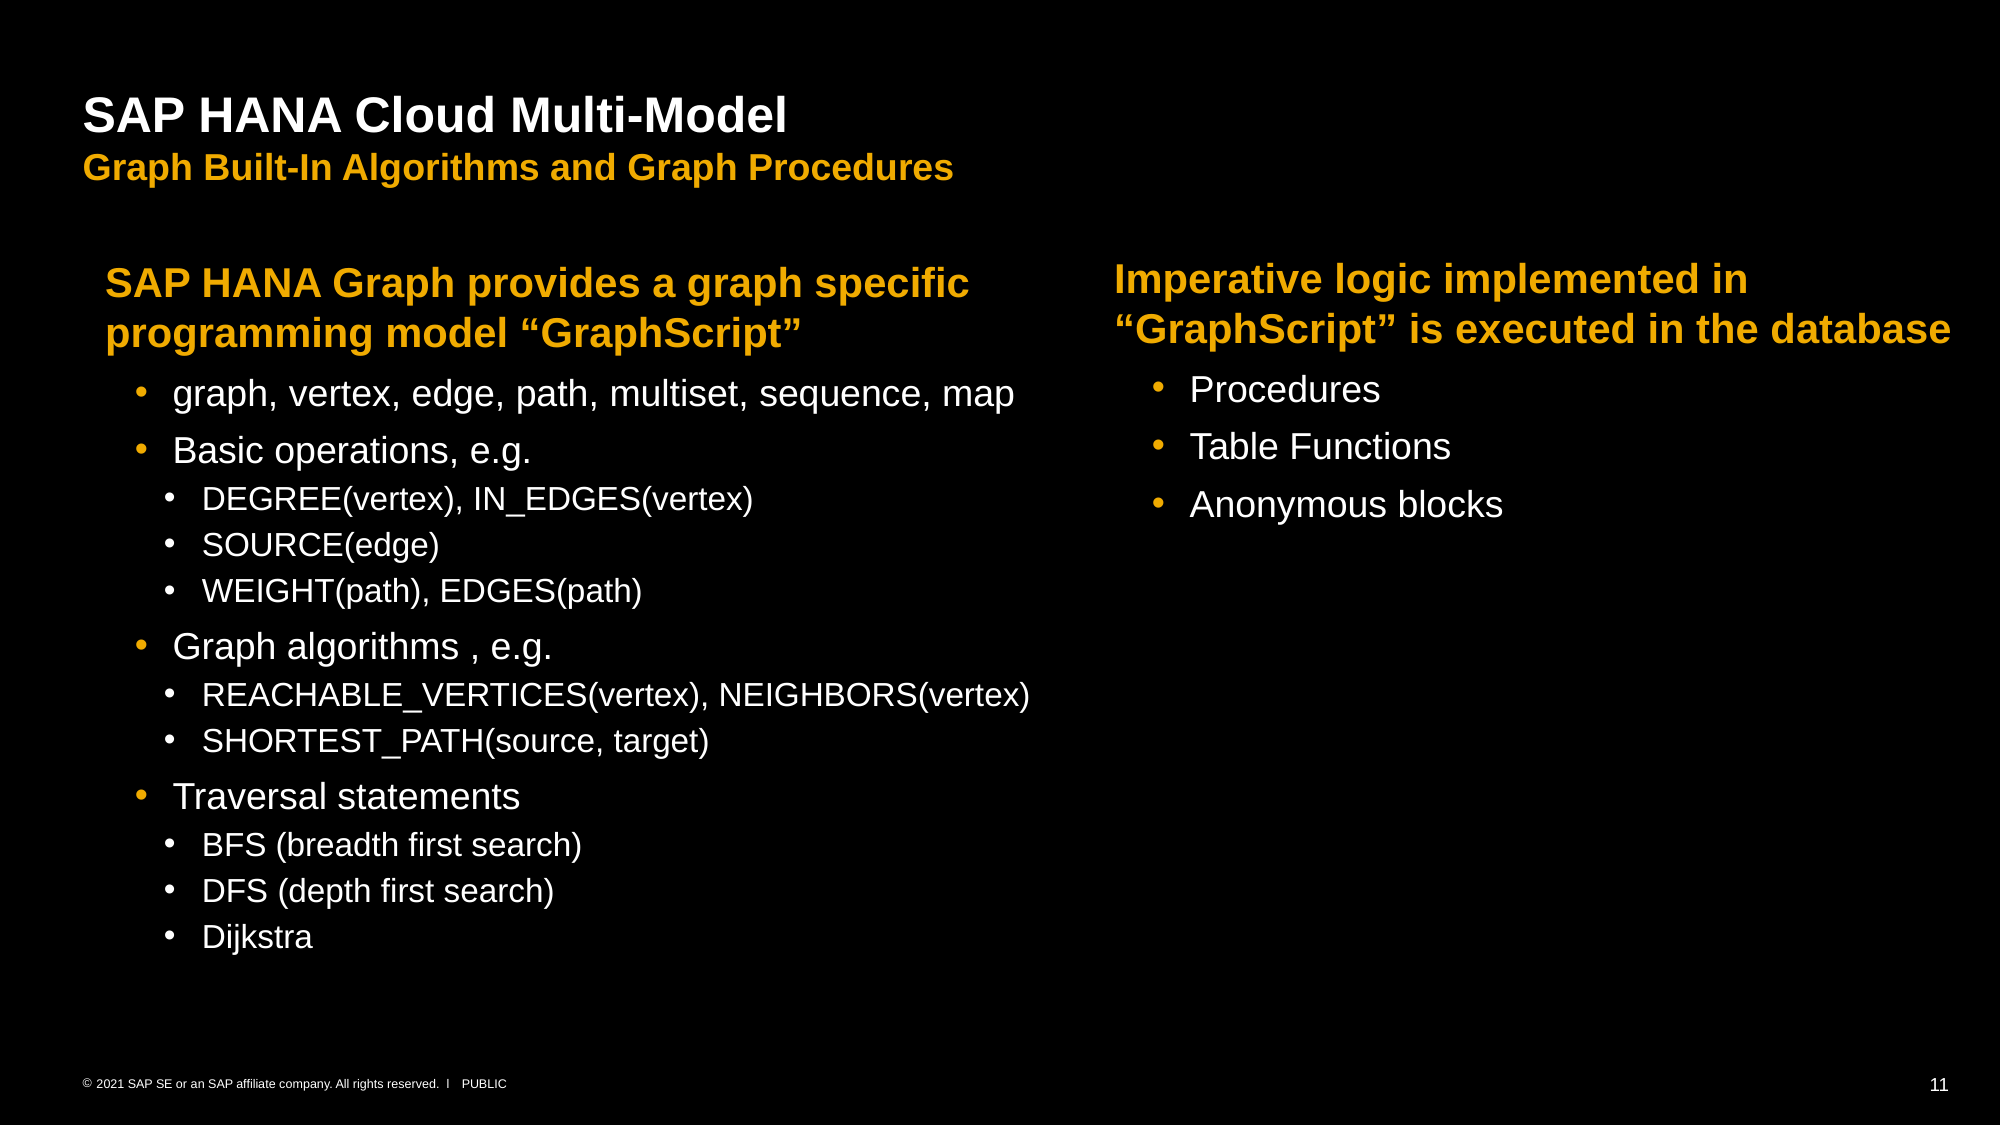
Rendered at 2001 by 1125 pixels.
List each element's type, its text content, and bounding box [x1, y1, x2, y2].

title SAP HANA Cloud Multi-Model Graph Built-In Algorithms and Graph Procedures [82, 82, 1918, 189]
text_box Imperative logic implemented in “GraphScript” is executed in the database Procedures Table Functions Anonymous blocks [1099, 244, 1980, 1018]
text_box SAP HANA Graph provides a graph specific programming model “GraphScript” graph, vertex, edge, path, multiset, sequence, map Basic operations, e.g. DEGREE(vertex), IN_EDGES(vertex) SOURCE(edge) WEIGHT(path), EDGES(path) Graph algorithms , e.g. REACHABLE_VERTICES(vertex), NEIGHBORS(vertex) SHORTEST_PATH(source, target) Traversal statements BFS (breadth first search) DFS (depth first search) Dijkstra [82, 248, 1050, 1023]
